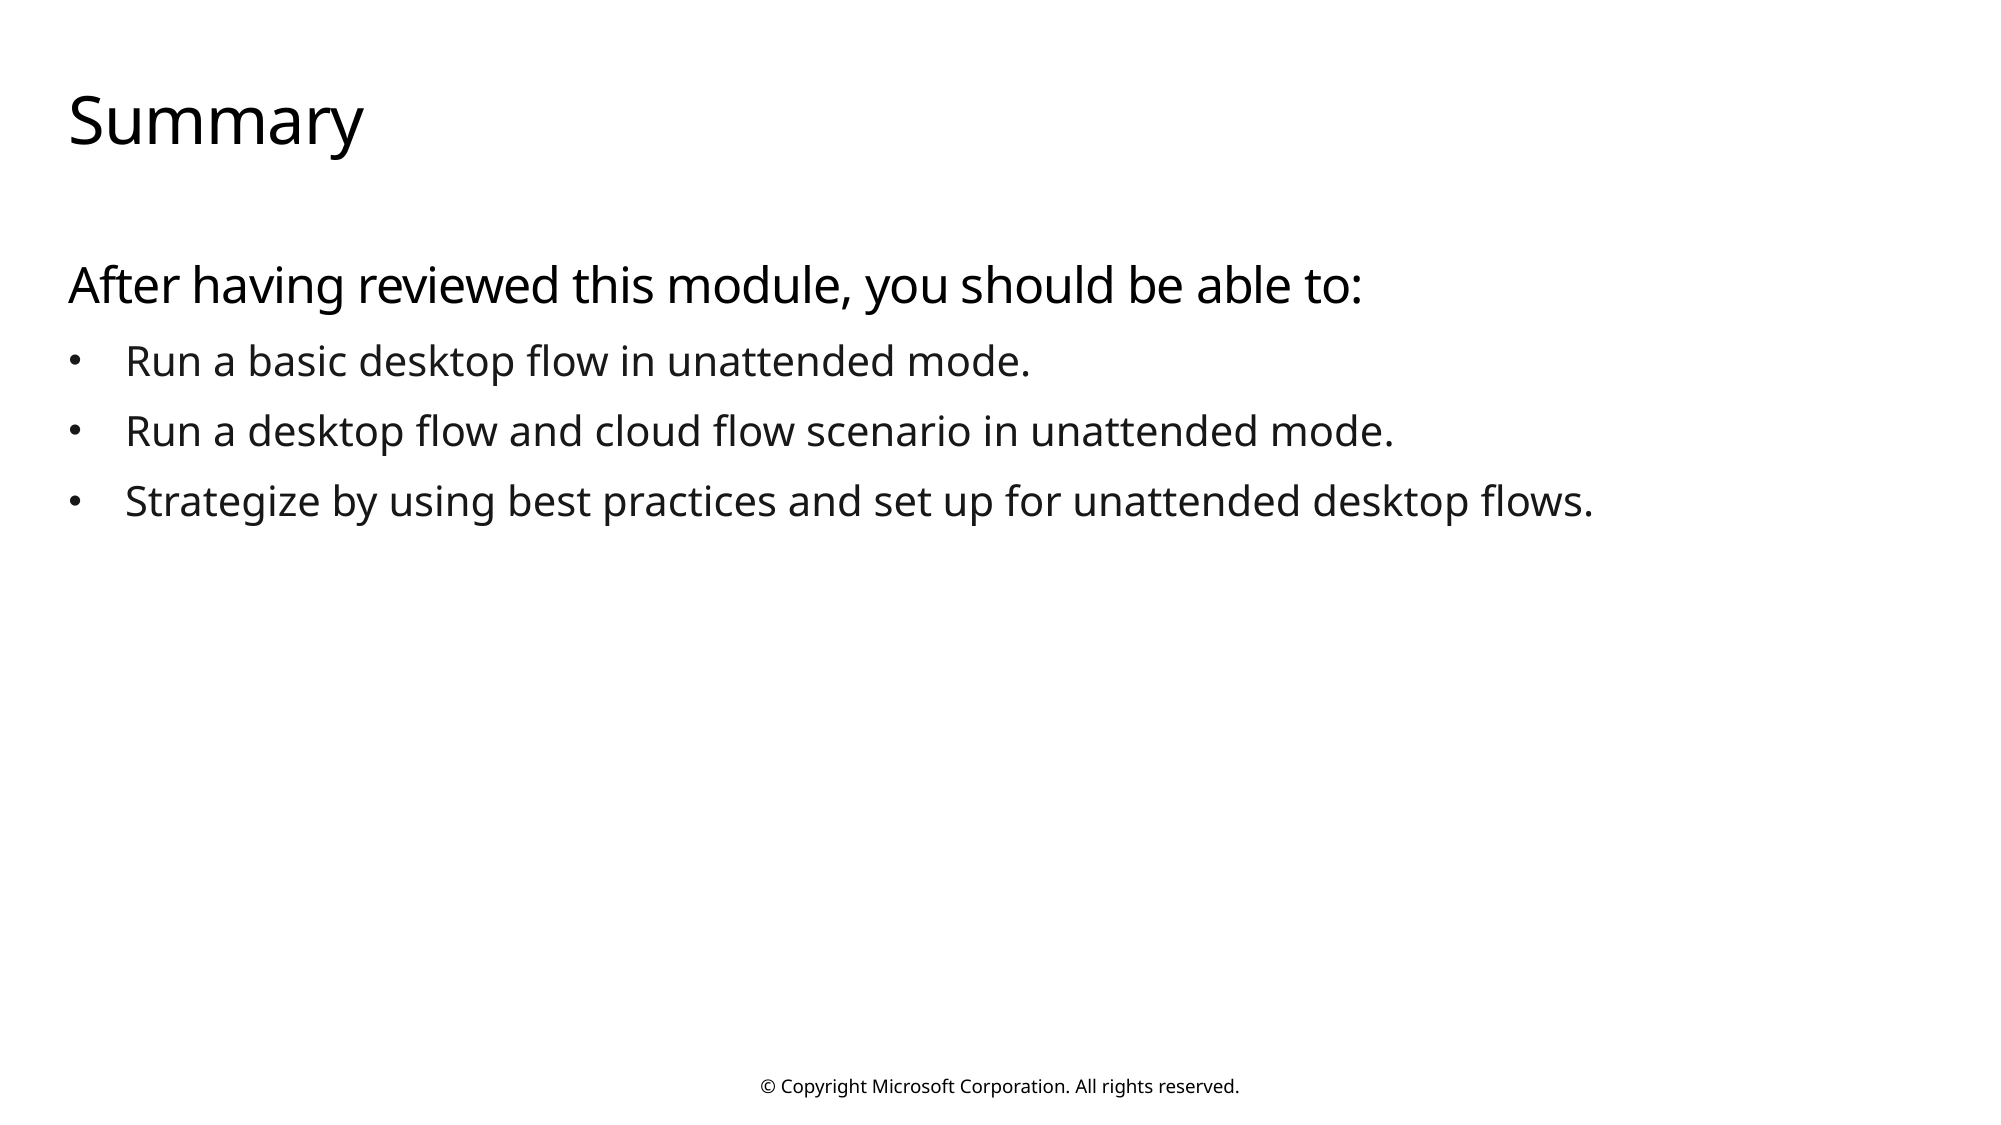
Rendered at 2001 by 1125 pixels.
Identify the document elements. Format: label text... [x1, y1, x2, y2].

title Summary [68, 72, 1930, 184]
list After having reviewed this module, you should be able to: Run a basic desktop flow in unattended mode. Run a desktop flow and cloud flow scenario in unattended mode. Strategize by using best practices and set up for unattended desktop flows. [68, 238, 1930, 698]
